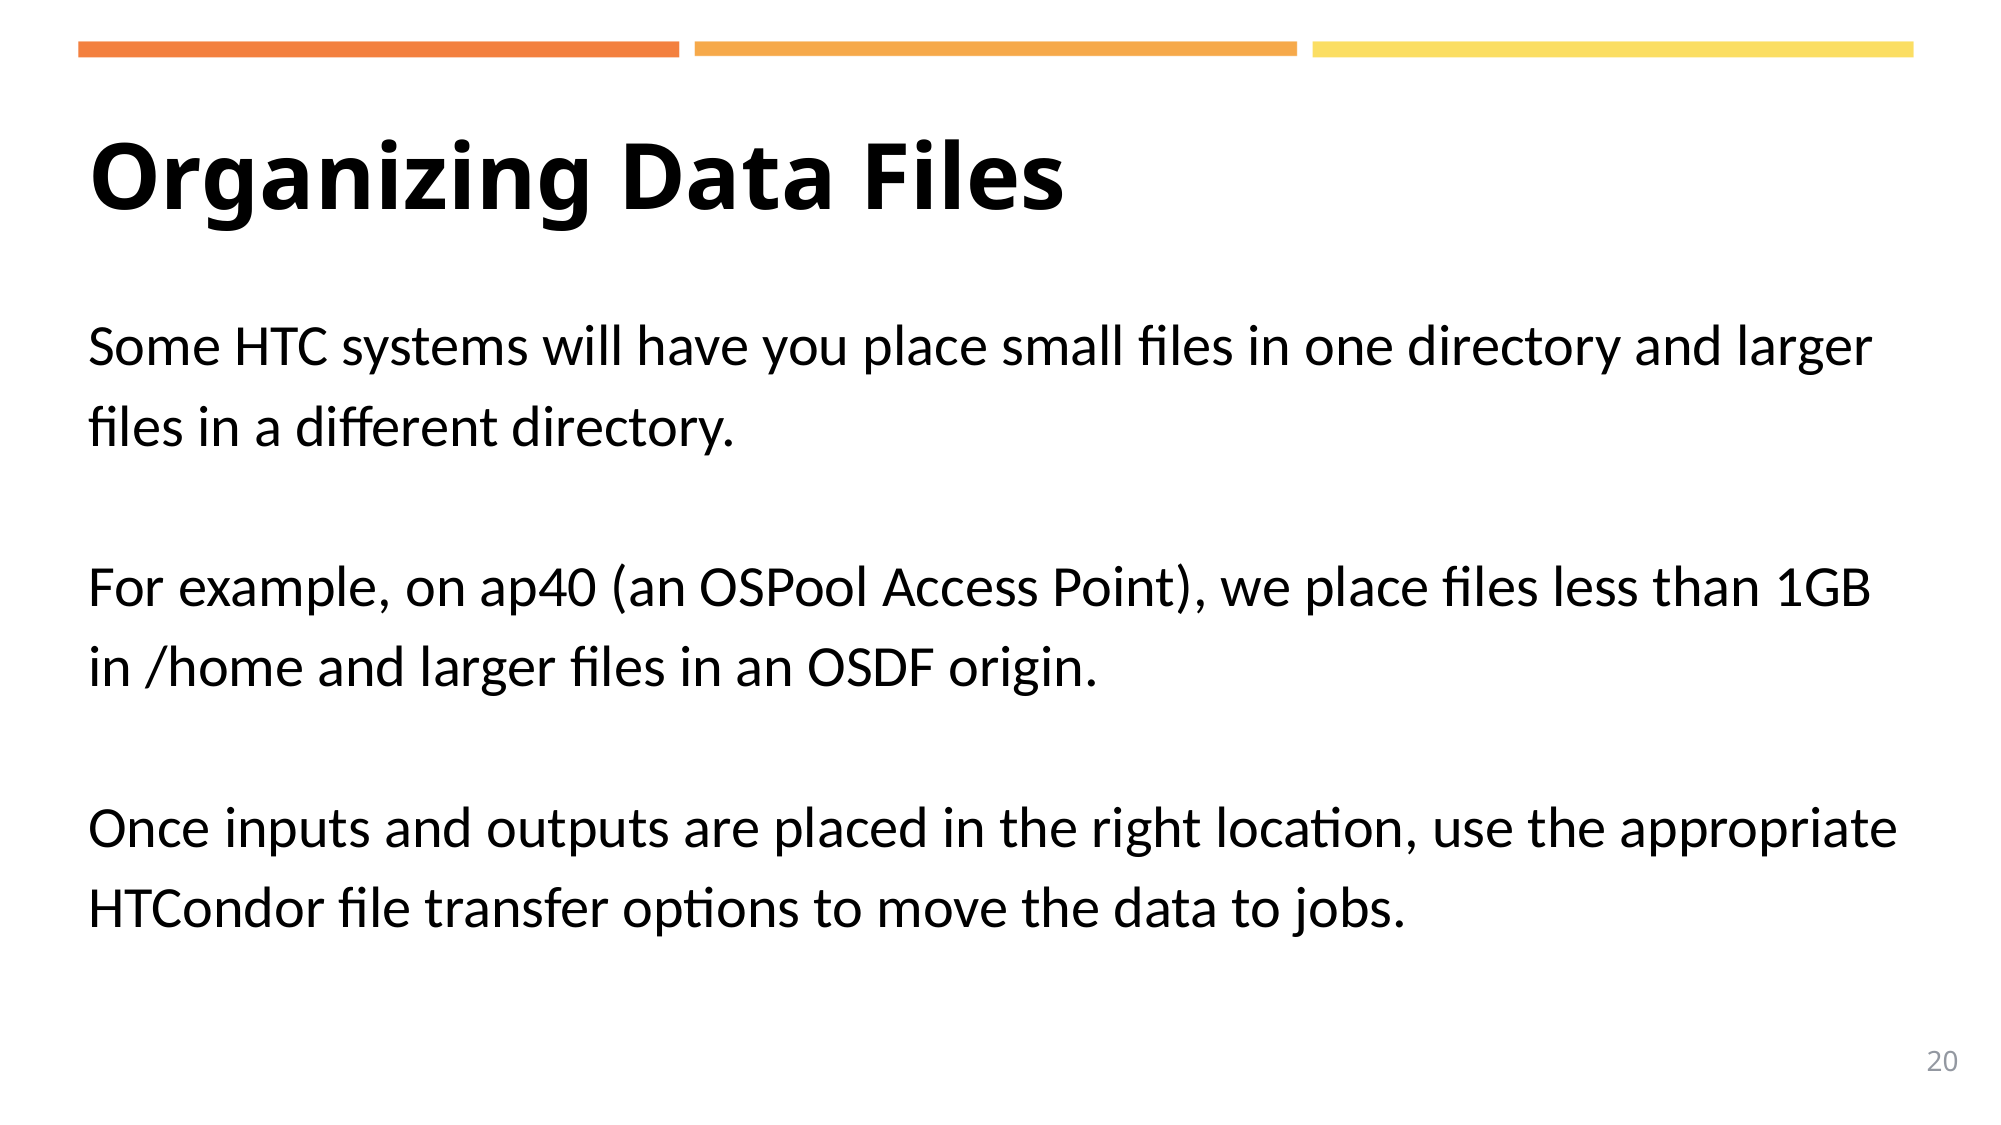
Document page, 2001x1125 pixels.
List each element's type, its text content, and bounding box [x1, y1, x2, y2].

picture [68, 27, 1932, 80]
list Some HTC systems will have you place small files in one directory and larger files in a different directory. For example, on ap40 (an OSPool Access Point), we place files less than 1GB in /home and larger files in an OSDF origin. Once inputs and outputs are placed in the right location, use the appropriate HTCondor file transfer options to move the data to jobs. [68, 276, 1932, 1000]
slide_number 20 [1853, 1019, 1974, 1106]
title Organizing Data Files [68, 97, 1932, 252]
